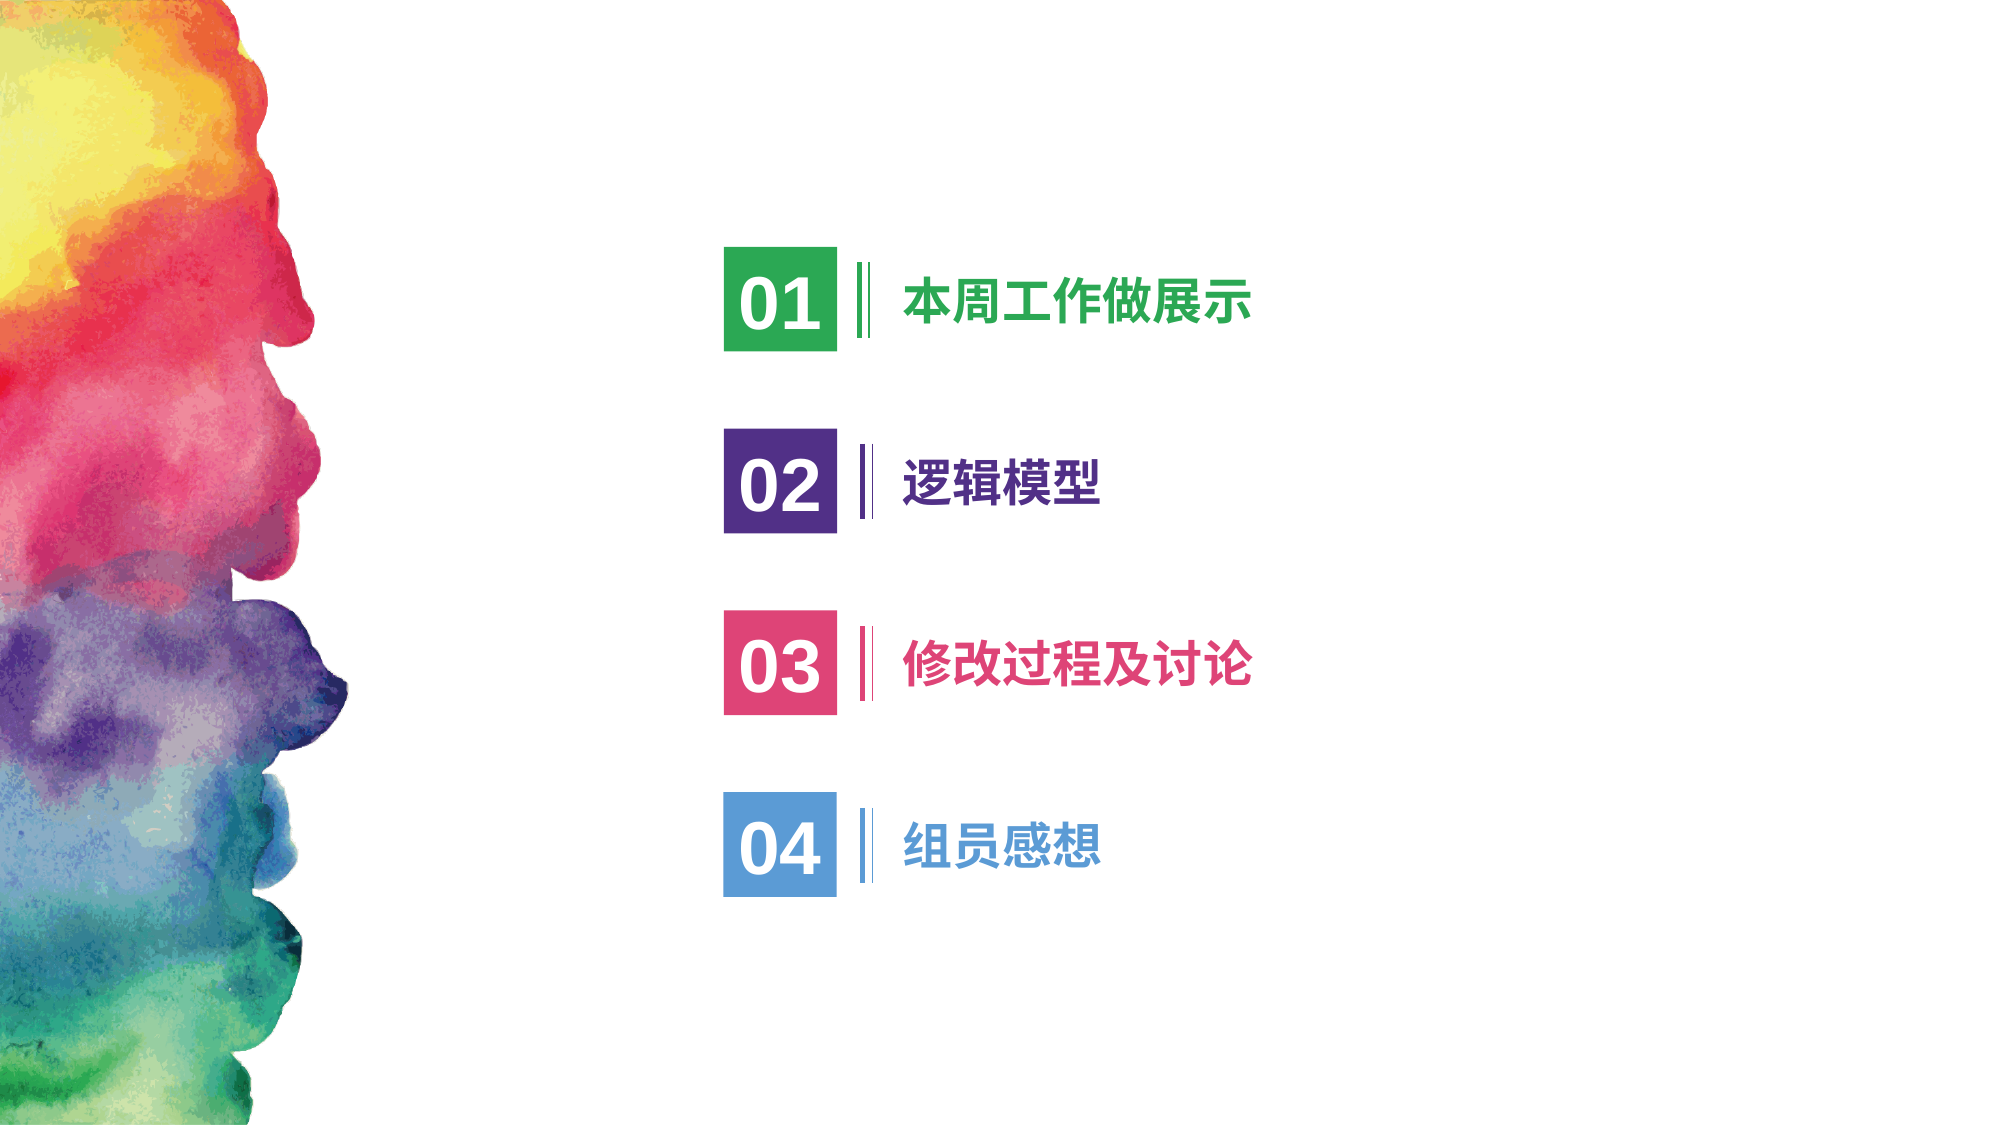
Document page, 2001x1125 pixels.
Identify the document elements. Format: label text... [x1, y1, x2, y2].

text_box 01 [723, 246, 838, 352]
text_box 修改过程及讨论 [888, 625, 1268, 701]
text_box 03 [723, 610, 838, 716]
text_box 本周工作做展示 [888, 262, 1268, 337]
text_box 02 [723, 428, 838, 534]
text_box 组员感想 [887, 807, 1118, 882]
text_box 逻辑模型 [887, 443, 1118, 519]
picture [0, 0, 350, 1125]
text_box 04 [723, 792, 837, 897]
